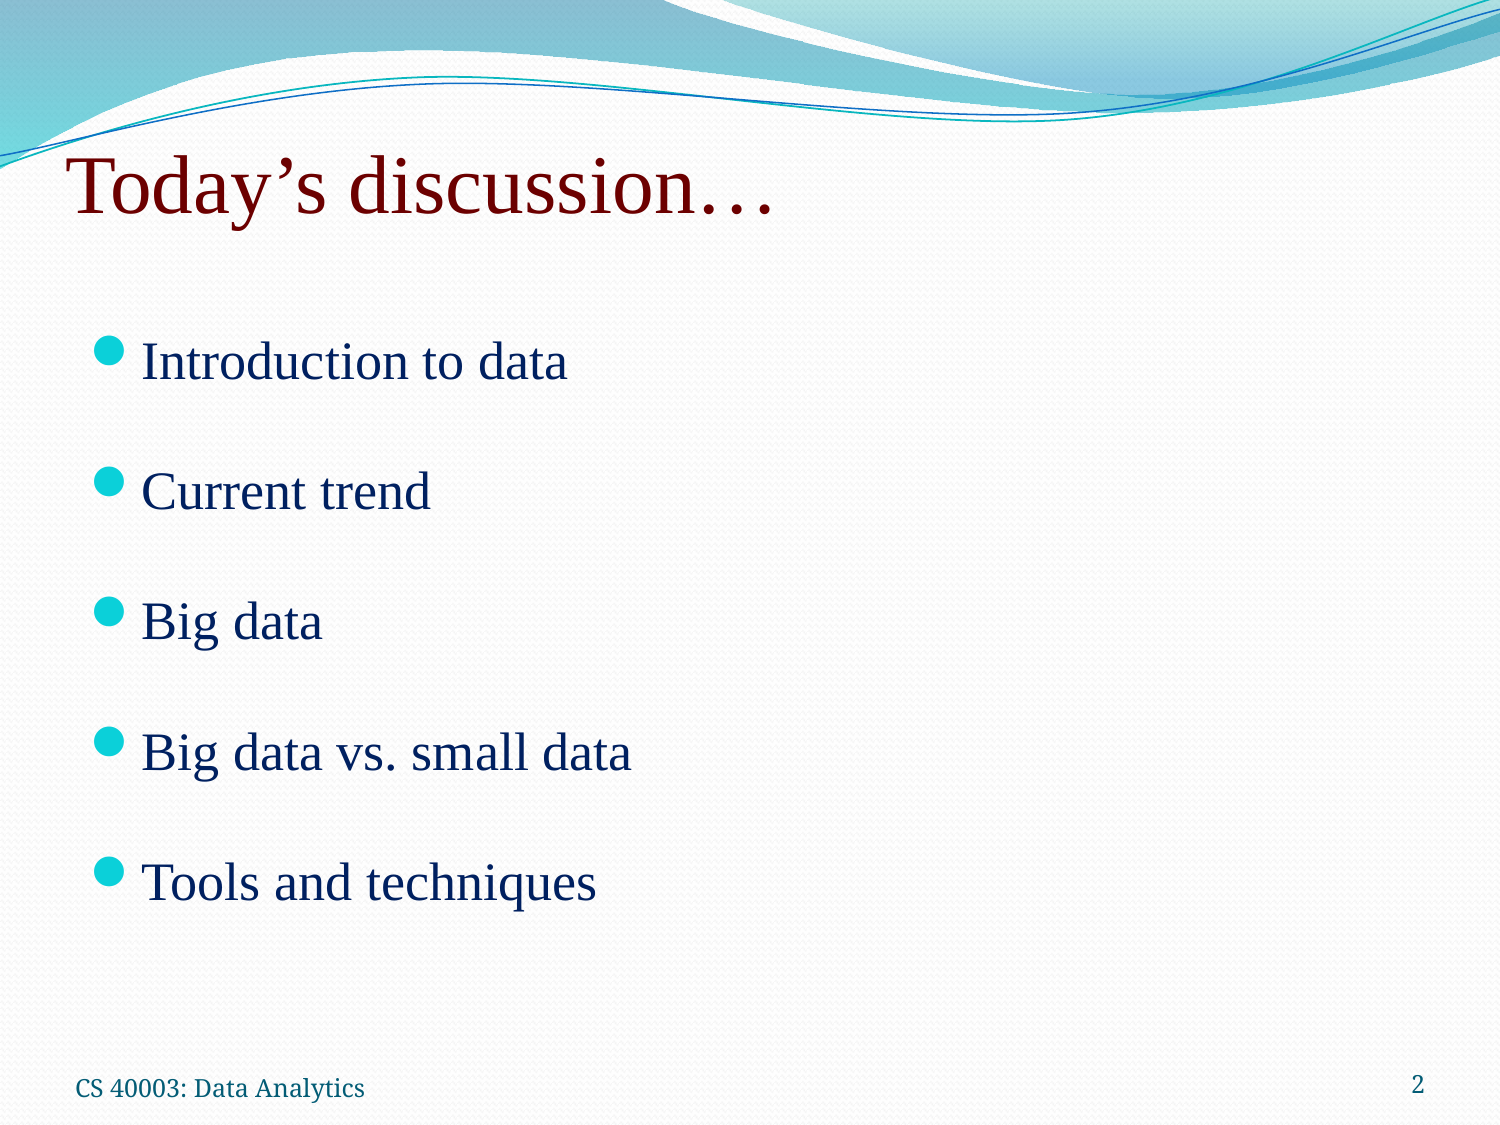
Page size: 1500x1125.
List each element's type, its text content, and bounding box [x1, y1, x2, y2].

list Introduction to data Current trend Big data Big data vs. small data Tools and techniques [75, 317, 1425, 1038]
title Today’s discussion… [64, 42, 1415, 231]
slide_number CS 40003: Data Analytics [75, 1042, 425, 1103]
slide_number 2 [1299, 1042, 1425, 1103]
